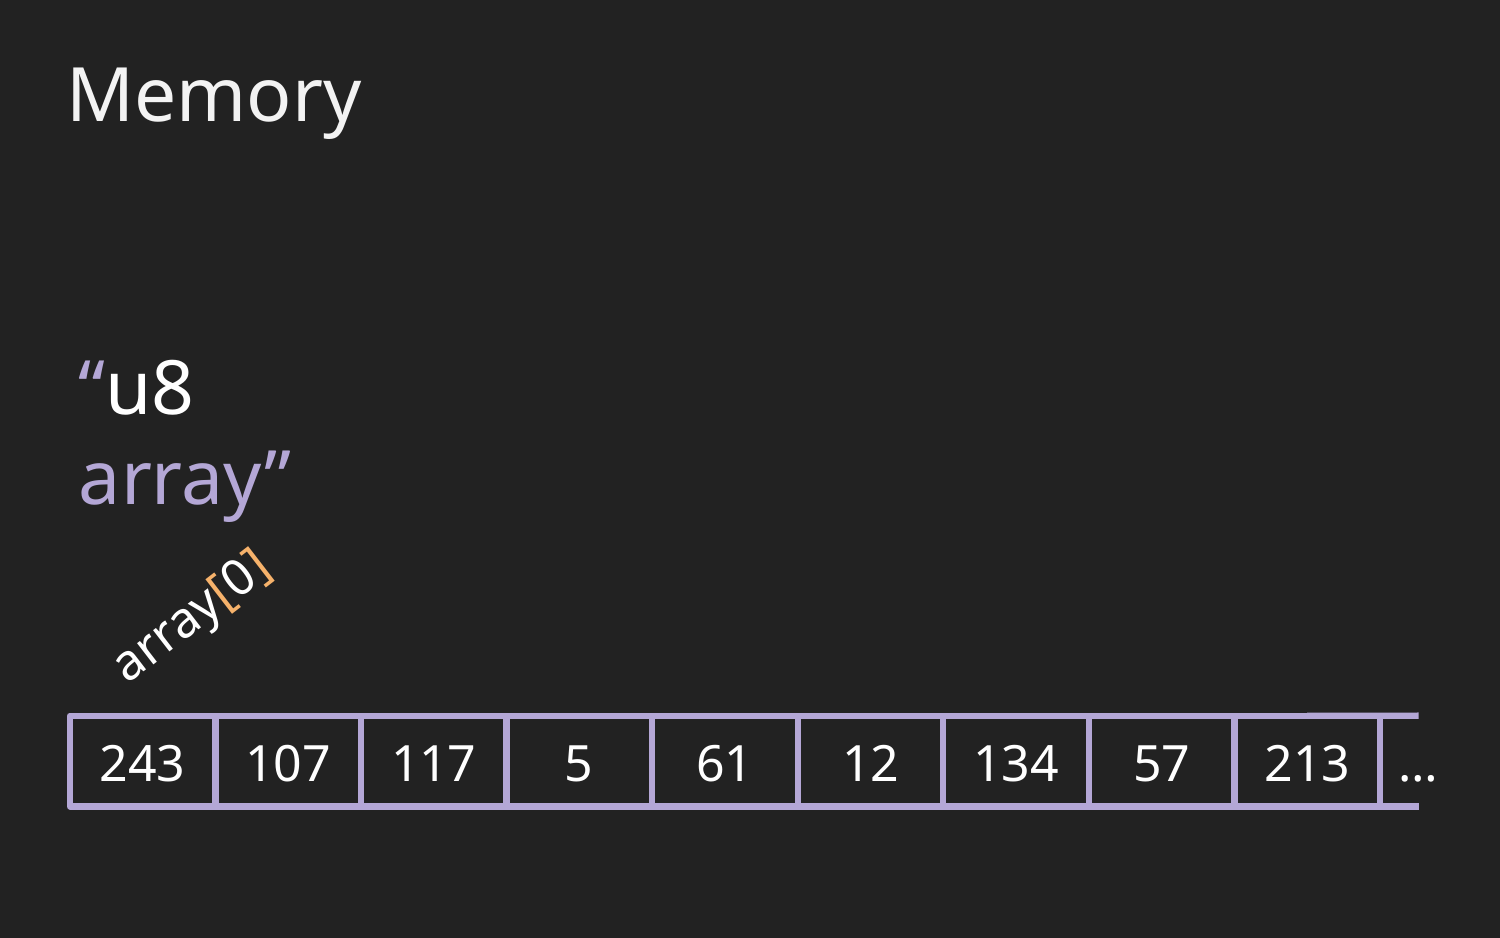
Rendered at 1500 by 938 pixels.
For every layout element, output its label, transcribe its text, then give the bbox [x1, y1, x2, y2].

text_box Memory [51, 31, 964, 166]
text_box array[0] [76, 465, 367, 721]
text_box 61 [652, 715, 797, 807]
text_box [1306, 715, 1456, 807]
text_box 57 [1088, 715, 1234, 807]
text_box 243 [69, 715, 215, 807]
text_box 213 [1234, 715, 1305, 807]
text_box 12 [797, 715, 943, 807]
text_box 134 [943, 715, 1088, 807]
text_box “u8 array” [63, 324, 425, 459]
text_box 5 [506, 715, 652, 807]
text_box 107 [215, 715, 361, 807]
text_box 117 [361, 715, 506, 807]
